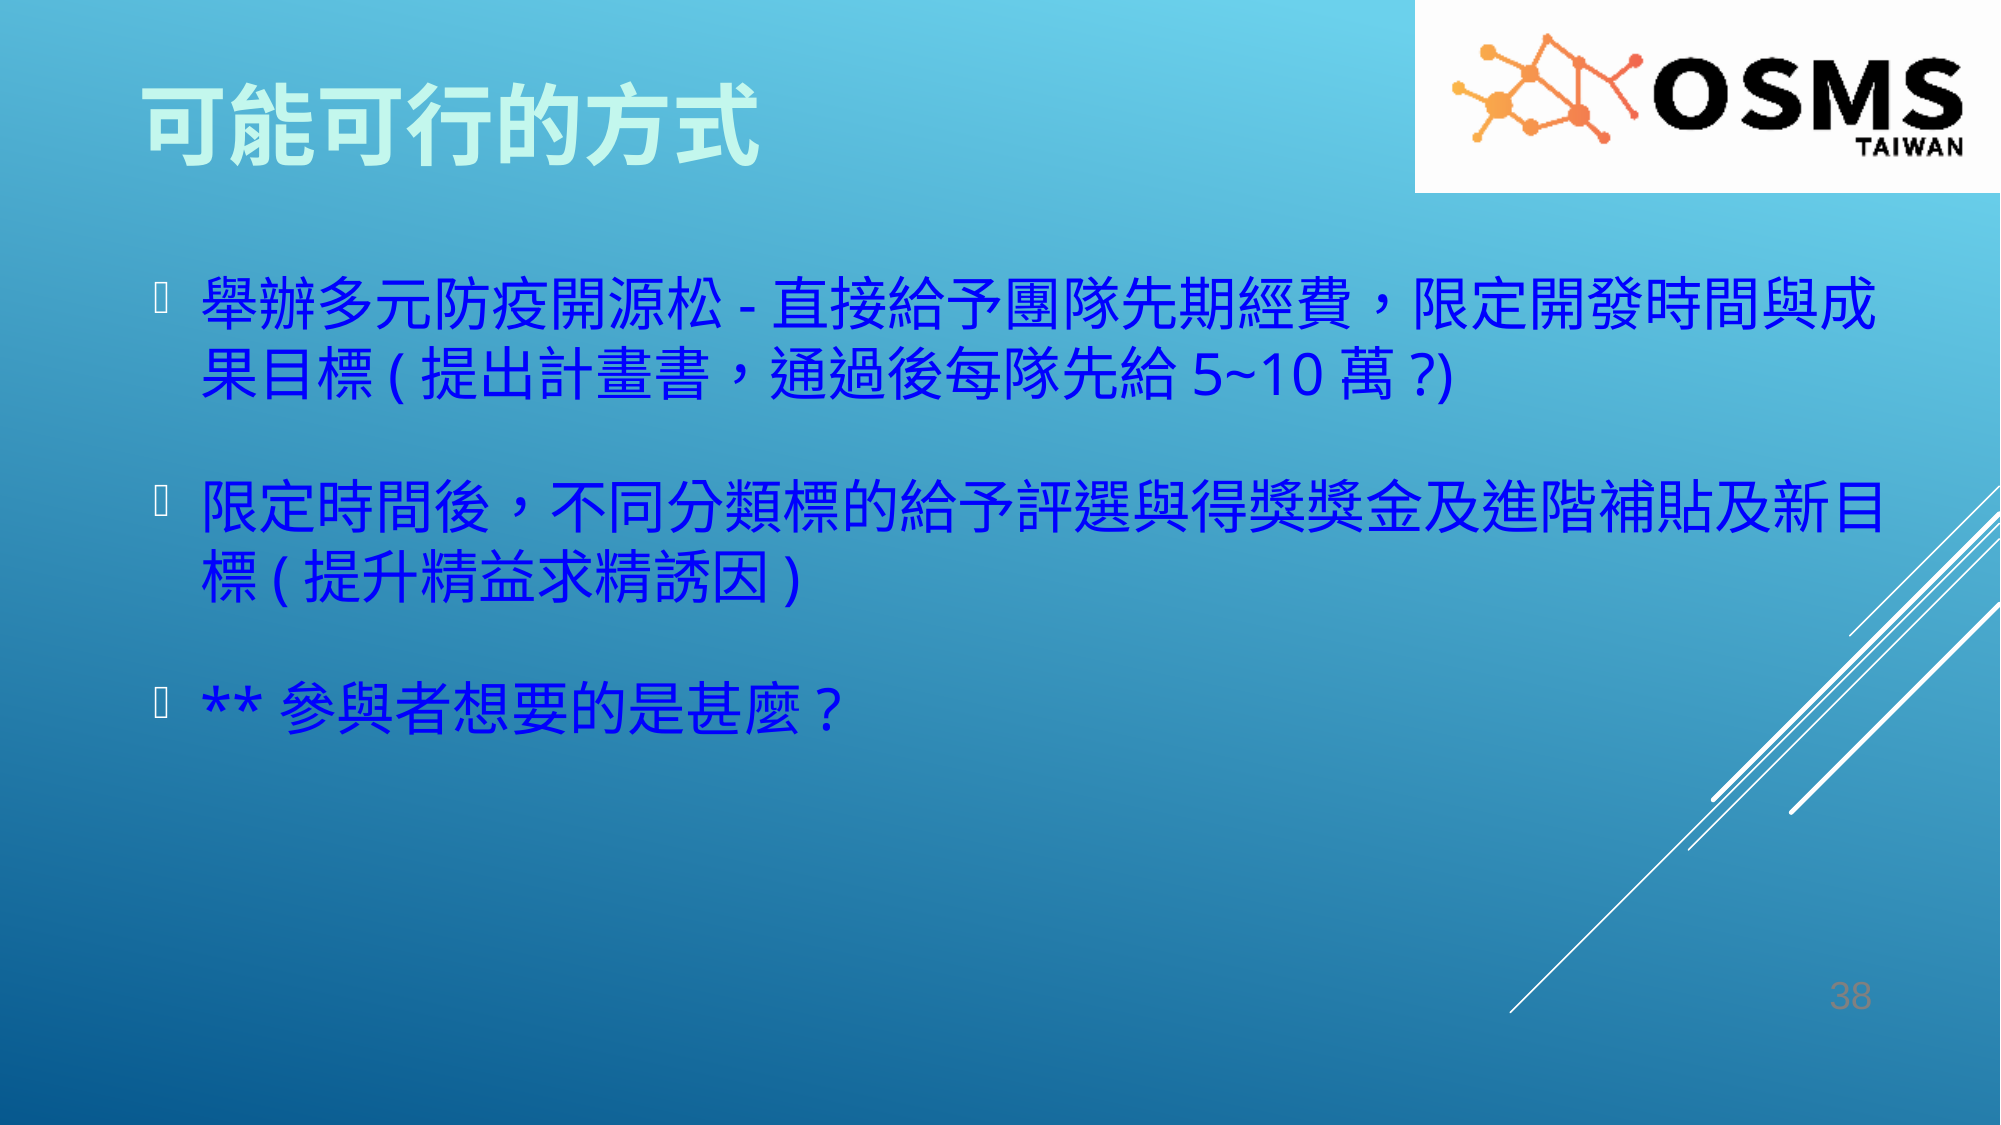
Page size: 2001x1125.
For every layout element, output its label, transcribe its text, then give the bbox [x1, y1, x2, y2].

picture [1415, 0, 2000, 193]
list 舉辦多元防疫開源松-直接給予團隊先期經費，限定開發時間與成果目標(提出計畫書，通過後每隊先給5~10萬?) 限定時間後，不同分類標的給予評選與得獎獎金及進階補貼及新目標(提升精益求精誘因) **參與者想要的是甚麼? [138, 339, 1918, 671]
slide_number 38 [1700, 915, 1888, 1025]
title 可能可行的方式 [123, 29, 1207, 218]
